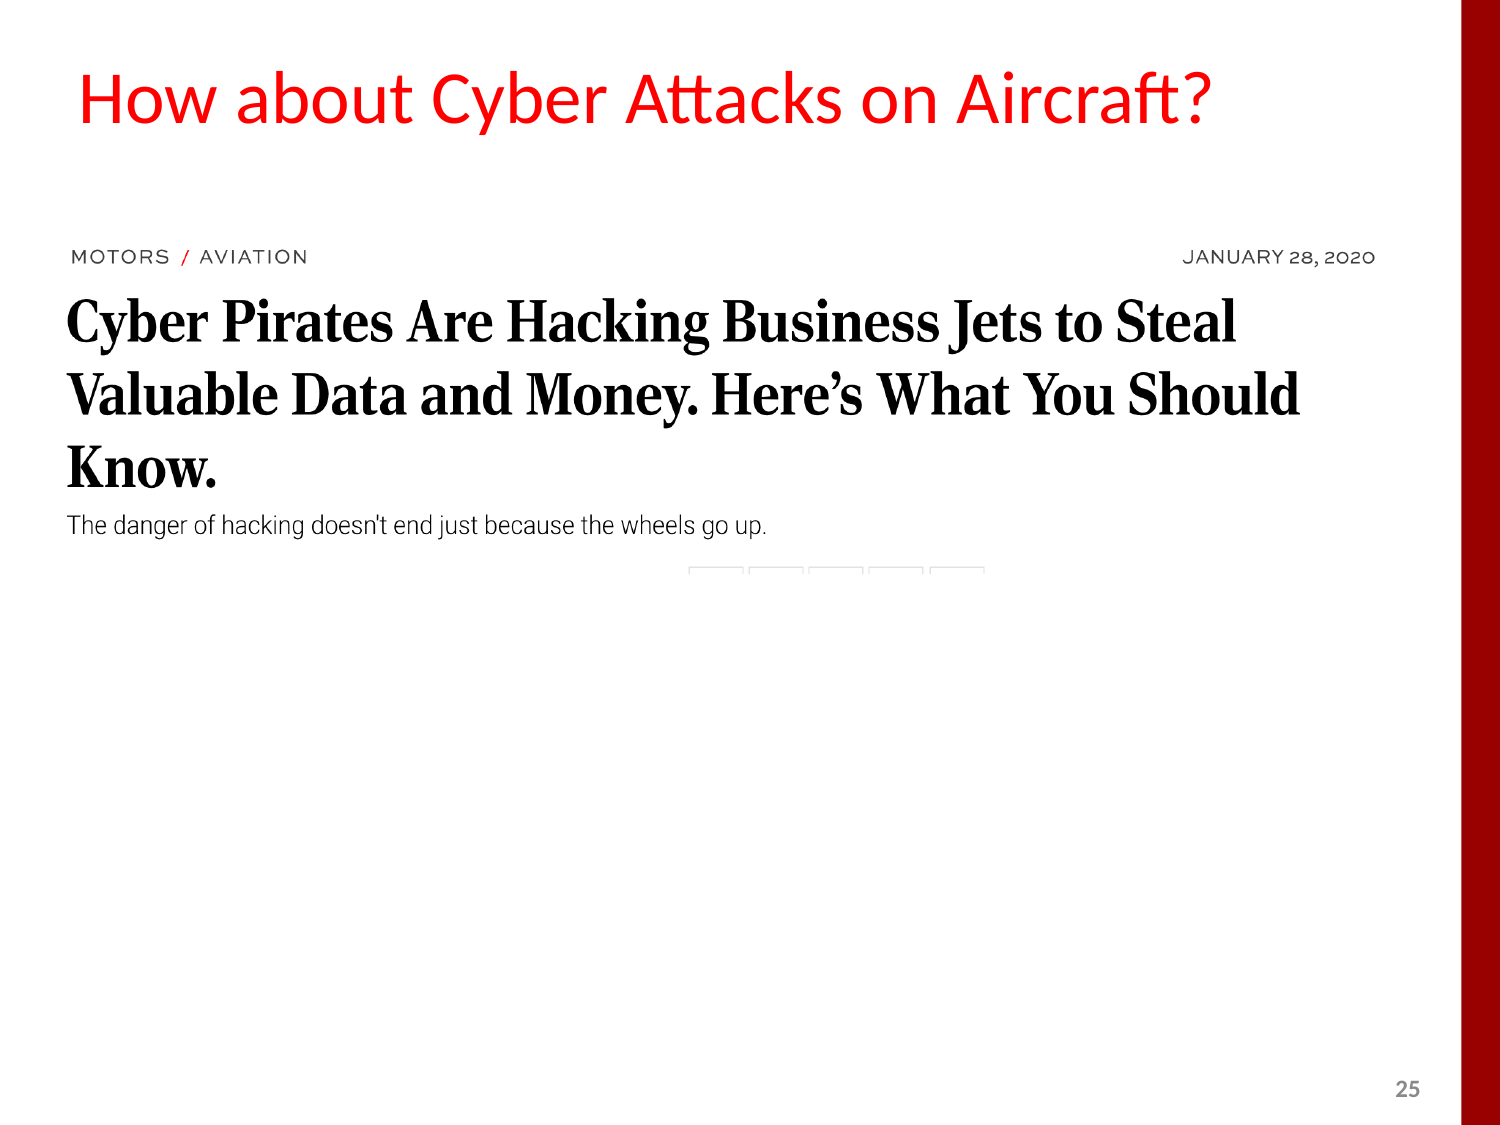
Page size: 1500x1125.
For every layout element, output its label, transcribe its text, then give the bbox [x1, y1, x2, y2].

title How about Cyber Attacks on Aircraft? [63, 30, 1310, 156]
picture [63, 219, 1393, 574]
